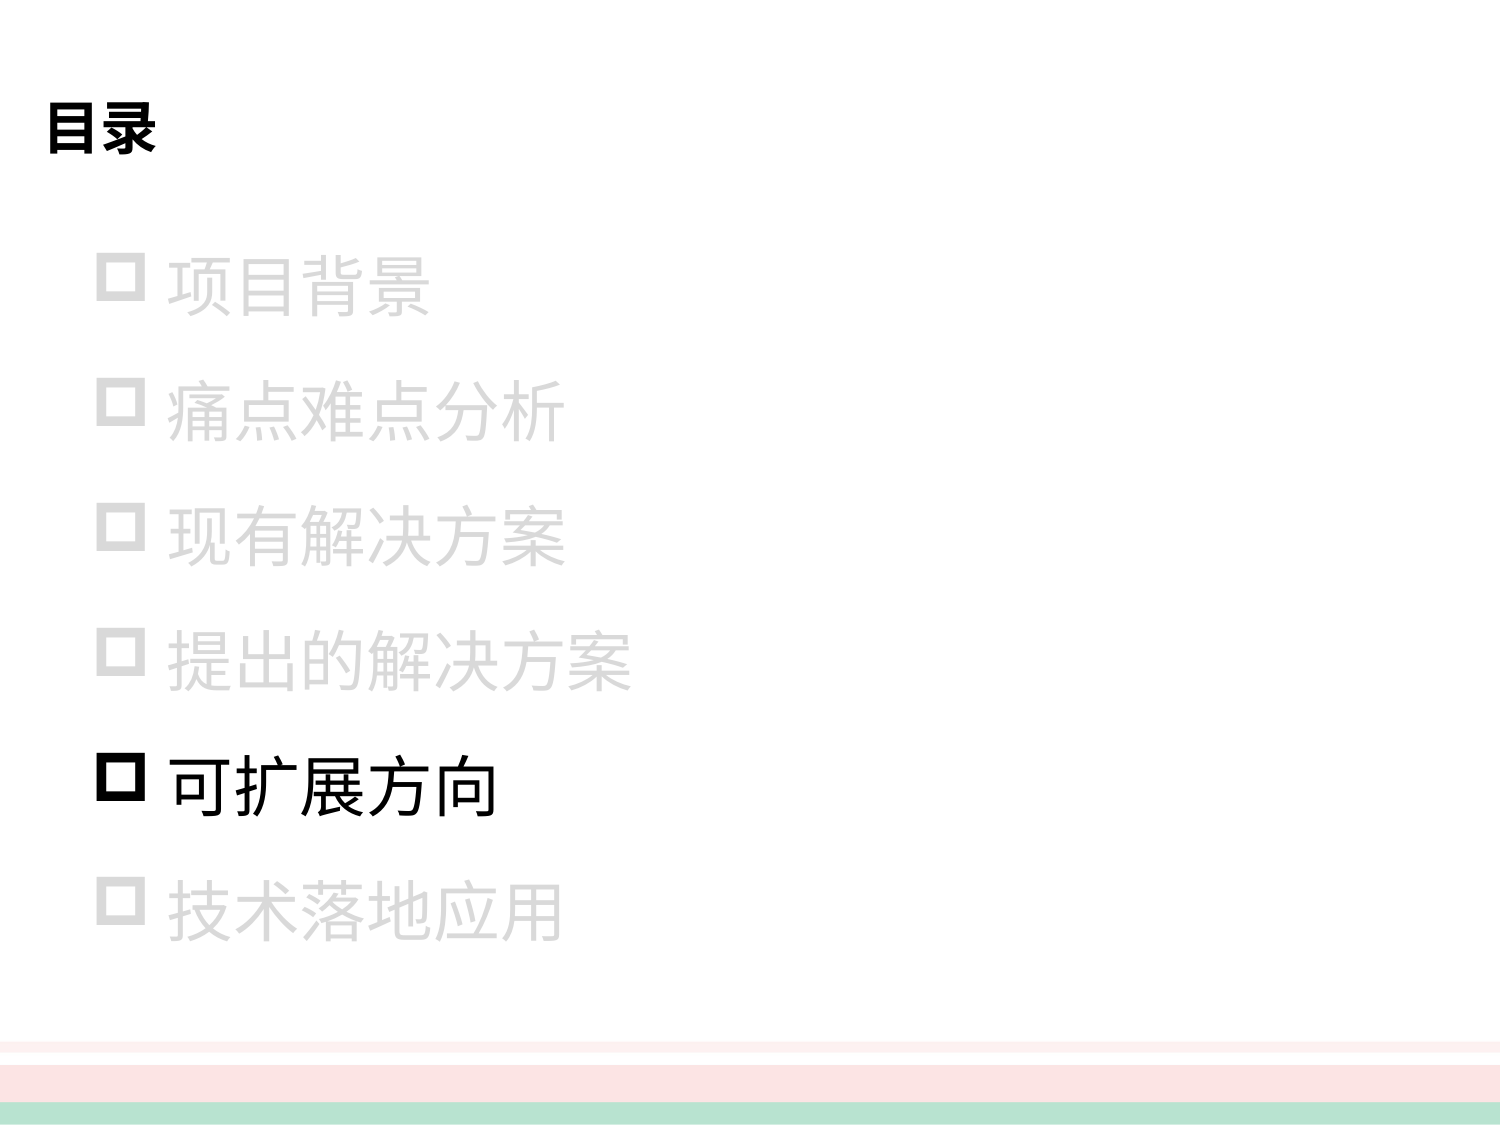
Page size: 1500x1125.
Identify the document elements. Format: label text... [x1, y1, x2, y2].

text_box 目录 [27, 14, 992, 169]
picture [0, 0, 1500, 1125]
text_box 项目背景 痛点难点分析 现有解决方案 提出的解决方案 可扩展方向 技术落地应用 [76, 255, 1484, 1020]
